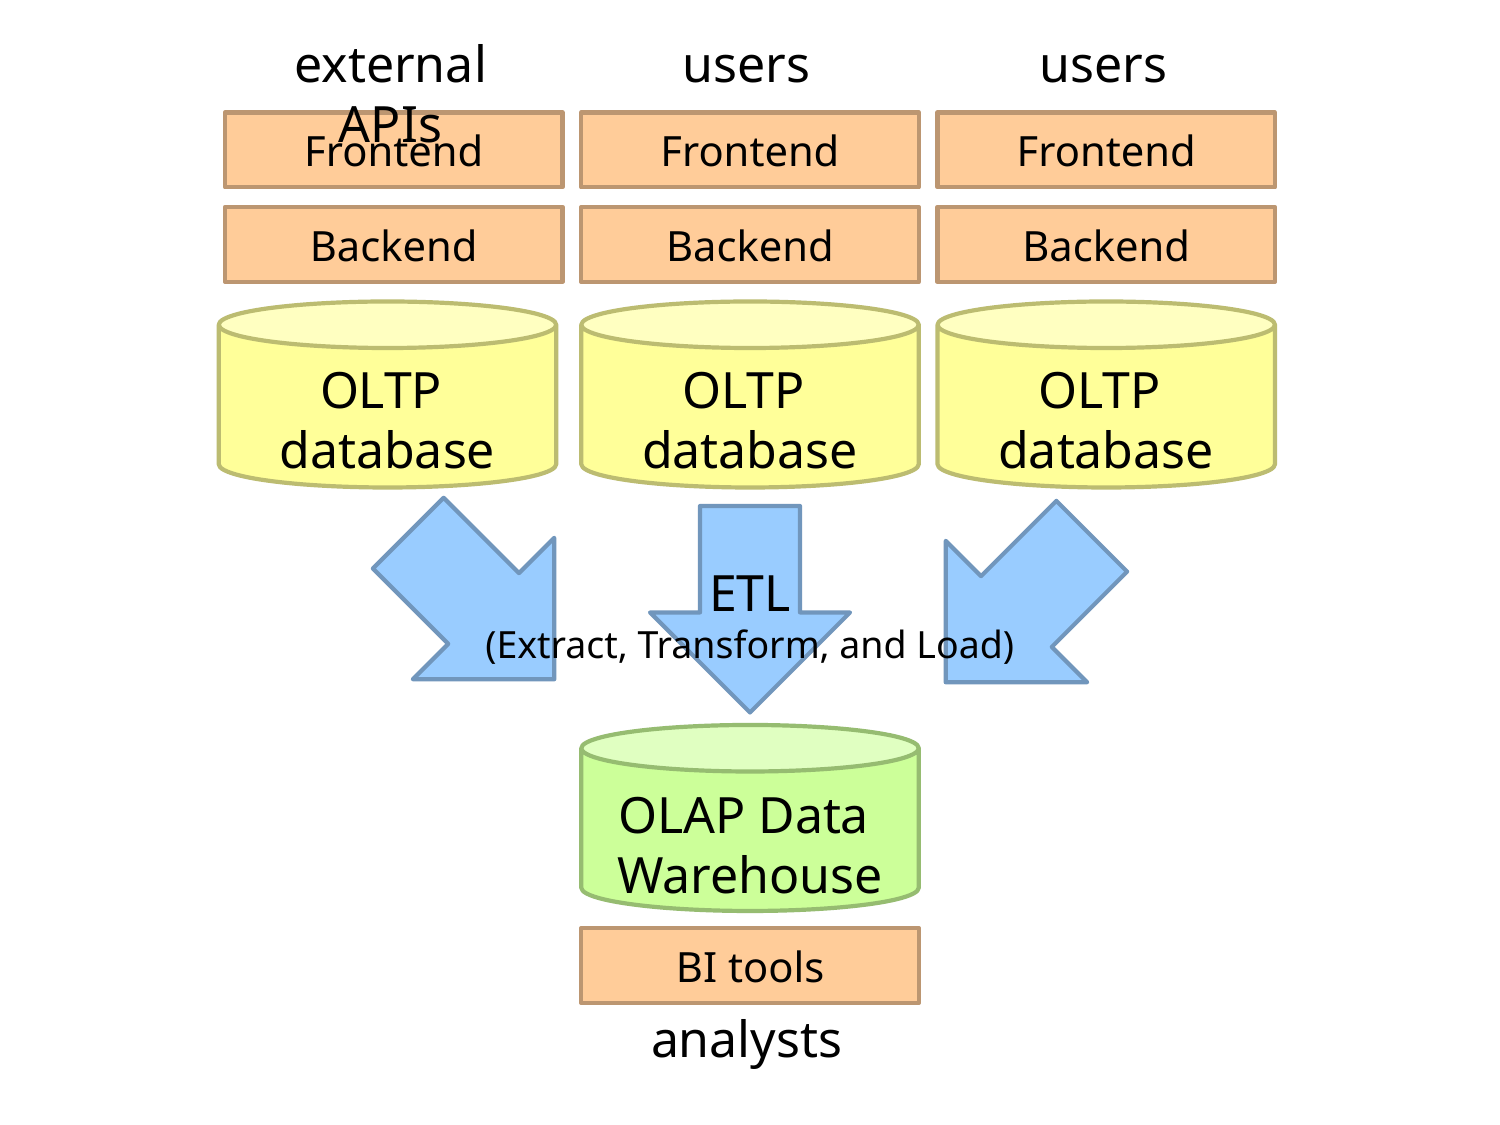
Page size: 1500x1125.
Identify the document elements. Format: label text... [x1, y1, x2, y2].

text_box users [581, 24, 913, 100]
text_box [943, 498, 1130, 685]
text_box OLAP Data Warehouse [581, 776, 919, 911]
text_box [218, 301, 557, 488]
text_box [370, 497, 557, 682]
text_box Backend [935, 205, 1277, 284]
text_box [581, 301, 919, 488]
text_box Backend [579, 205, 921, 284]
text_box [579, 722, 921, 892]
text_box users [937, 24, 1269, 100]
text_box [708, 674, 792, 715]
text_box Backend [223, 205, 565, 284]
text_box BI tools [579, 926, 921, 1005]
text_box ETL (Extract, Transform, and Load) [449, 553, 1050, 674]
text_box [697, 503, 803, 553]
text_box external APIs [225, 24, 557, 160]
text_box Frontend [579, 110, 921, 189]
text_box Mapper [584, 728, 916, 769]
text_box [937, 301, 1276, 488]
text_box Frontend [223, 110, 565, 189]
text_box Frontend [935, 110, 1277, 189]
text_box analysts [581, 1000, 913, 1075]
